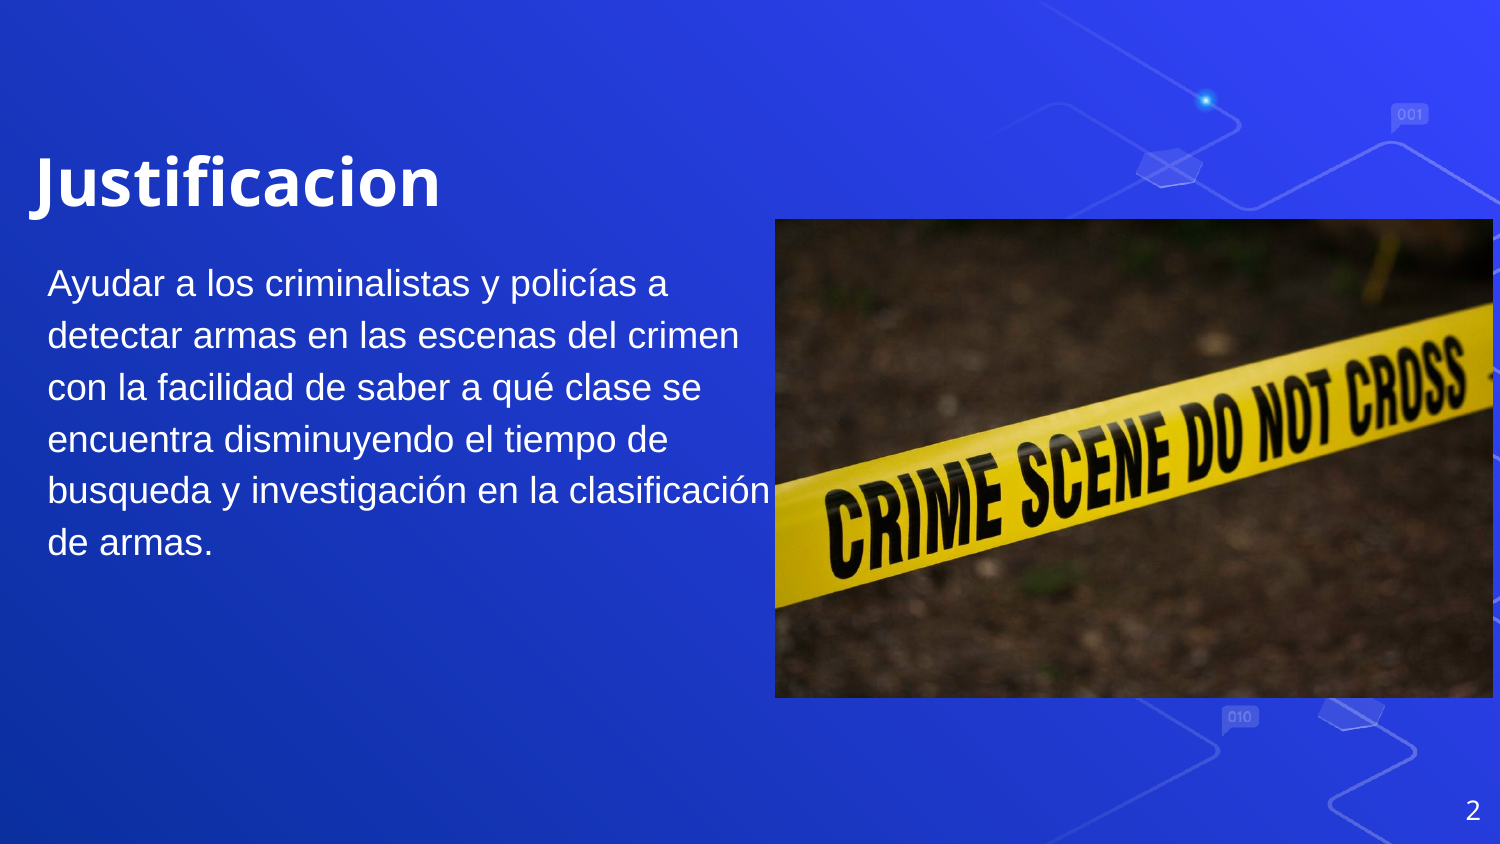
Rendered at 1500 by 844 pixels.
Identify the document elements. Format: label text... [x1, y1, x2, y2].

subtitle Ayudar a los criminalistas y policías a detectar armas en las escenas del crimen con la facilidad de saber a qué clase se encuentra disminuyendo el tiempo de busqueda y investigación en la clasificación de armas. [47, 252, 769, 666]
picture [0, 0, 1500, 844]
slide_number ‹#› [1391, 779, 1482, 844]
title Justificacion [34, 86, 882, 220]
